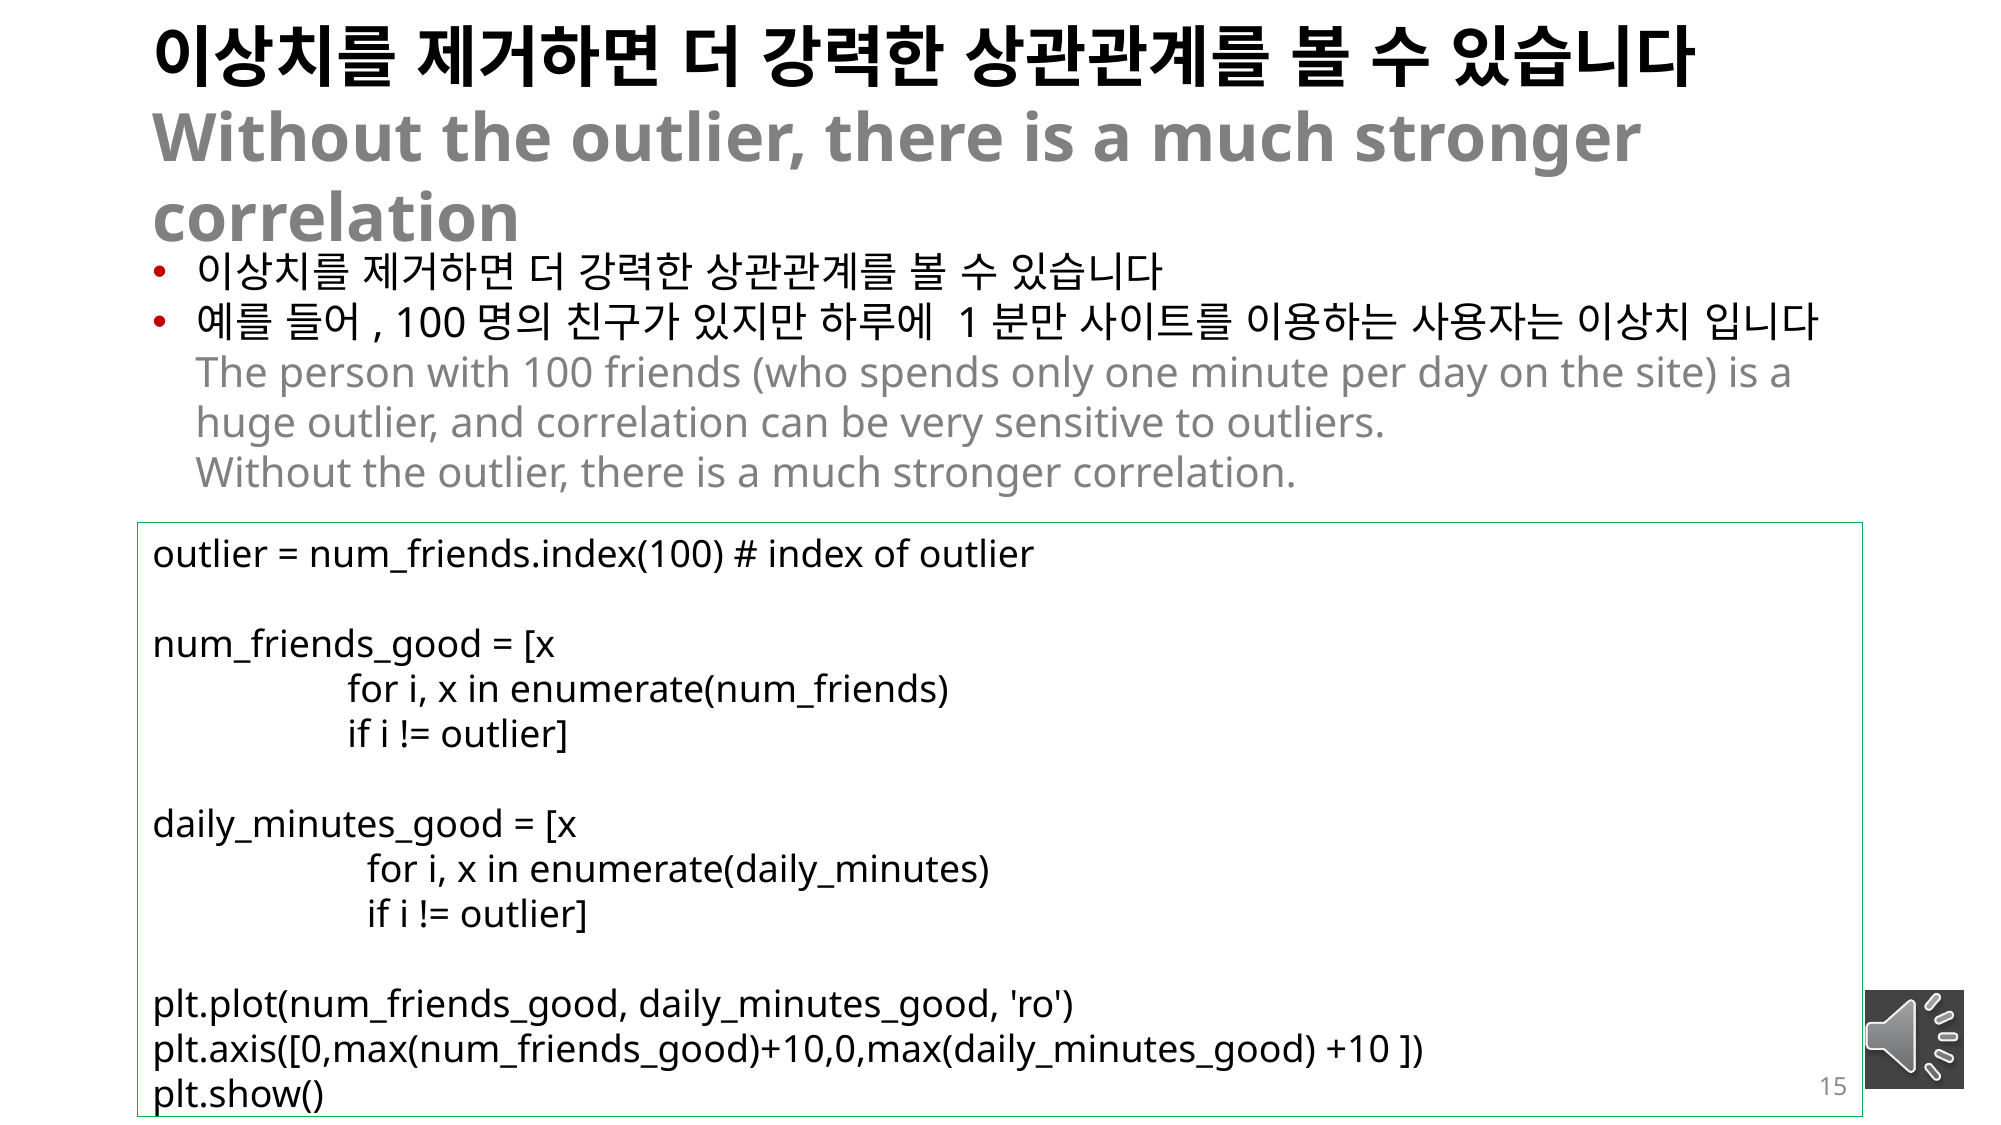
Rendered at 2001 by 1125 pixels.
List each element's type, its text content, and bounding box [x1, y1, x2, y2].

title 이상치를 제거하면 더 강력한 상관관계를 볼 수 있습니다 Without the outlier, there is a much stronger correlation [137, 45, 2000, 225]
list outlier = num_friends.index(100) # index of outlier num_friends_good = [x for i, x in enumerate(num_friends) if i != outlier] daily_minutes_good = [x for i, x in enumerate(daily_minutes) if i != outlier] plt.plot(num_friends_good, daily_minutes_good, 'ro') plt.axis([0,max(num_friends_good)+10,0,max(daily_minutes_good) +10 ]) plt.show() [137, 522, 1863, 1117]
picture [1864, 989, 1965, 1090]
text_box 이상치를 제거하면 더 강력한 상관관계를 볼 수 있습니다 예를 들어, 100명의 친구가 있지만 하루에 1분만 사이트를 이용하는 사용자는 이상치 입니다 The person with 100 friends (who spends only one minute per day on the site) is a huge outlier, and correlation can be very sensitive to outliers. Without the outlier, there is a much stronger correlation. [137, 238, 1863, 515]
slide_number 15 [1412, 1057, 1863, 1117]
